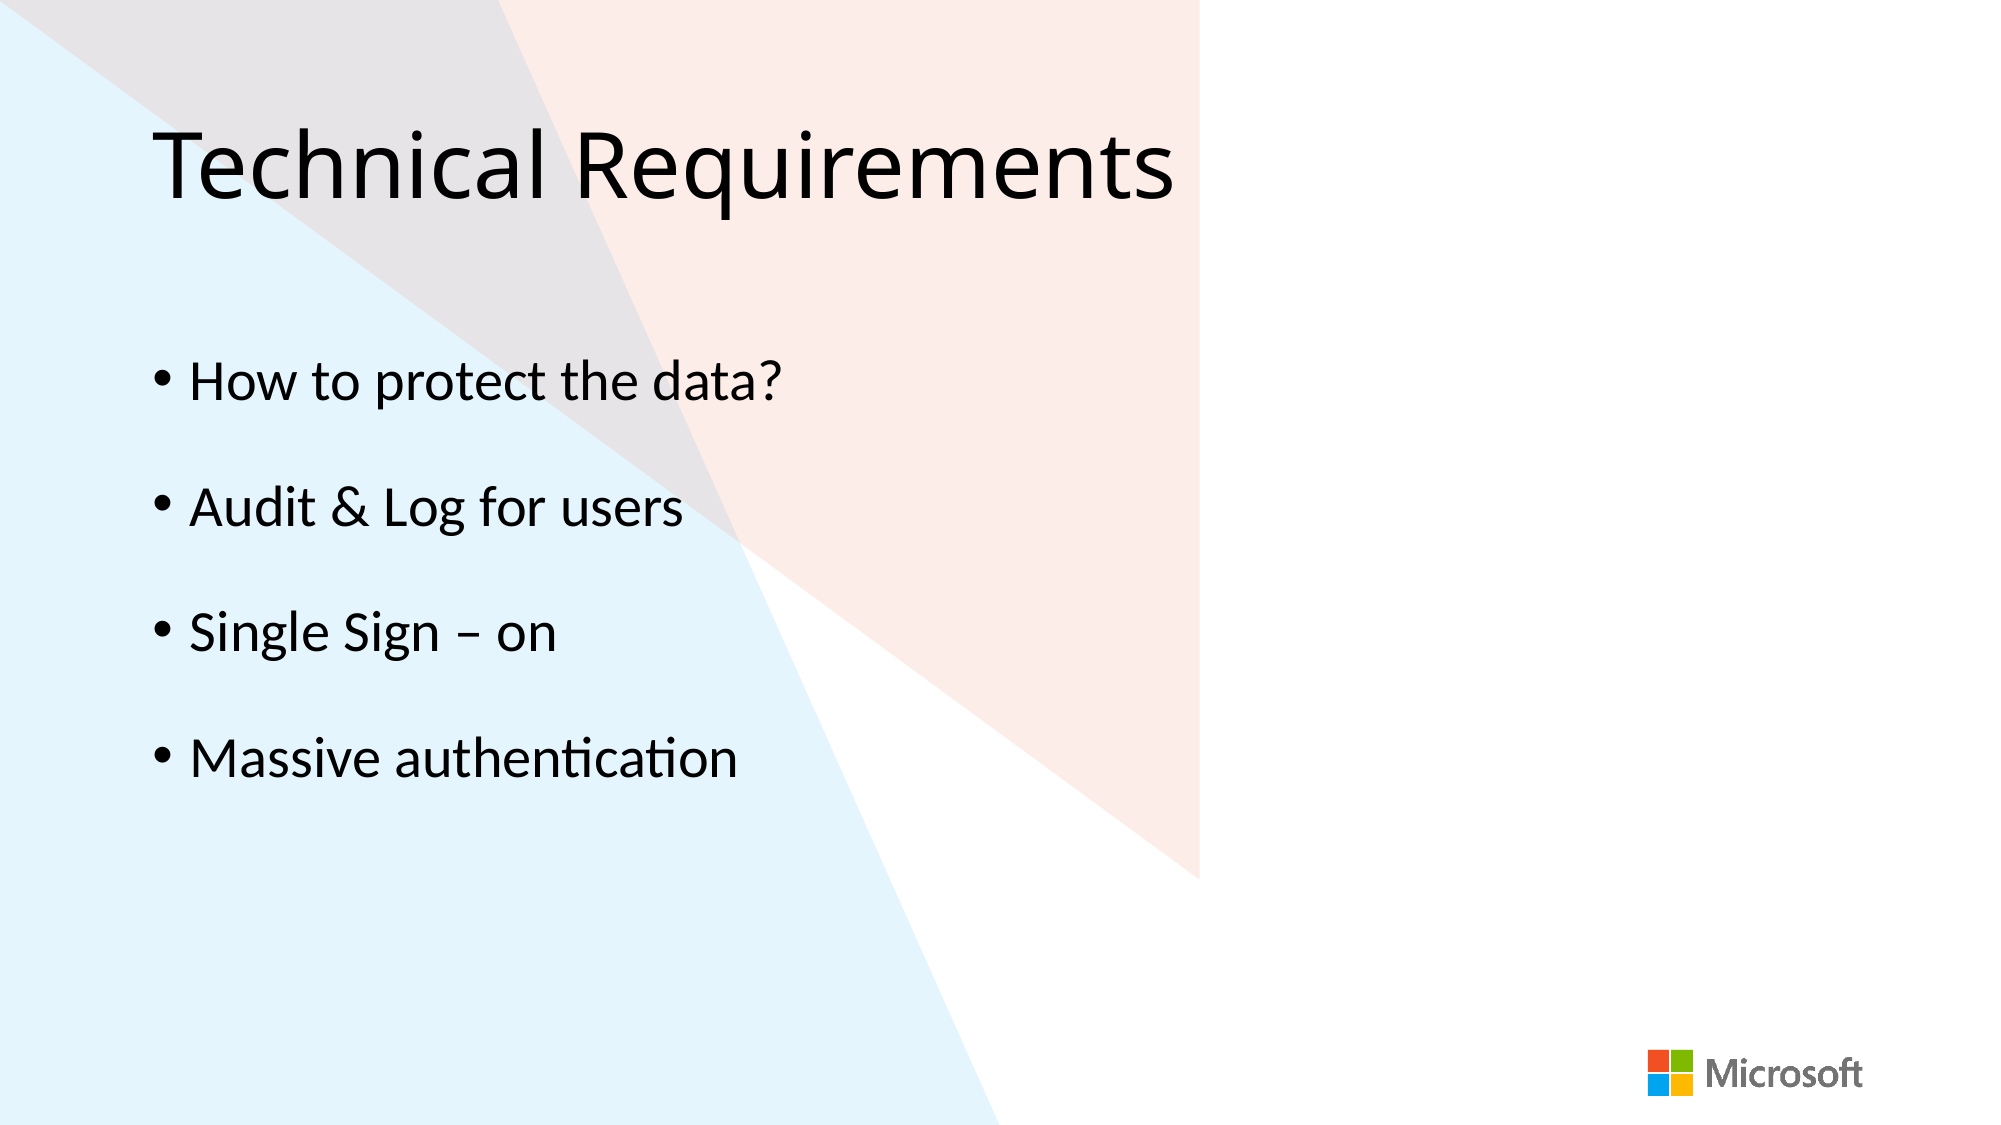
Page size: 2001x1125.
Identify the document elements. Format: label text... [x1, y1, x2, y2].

title Technical Requirements [137, 59, 1863, 278]
list How to protect the data? Audit & Log for users Single Sign – on Massive authentication [137, 299, 1863, 1014]
picture [1647, 1049, 1863, 1096]
